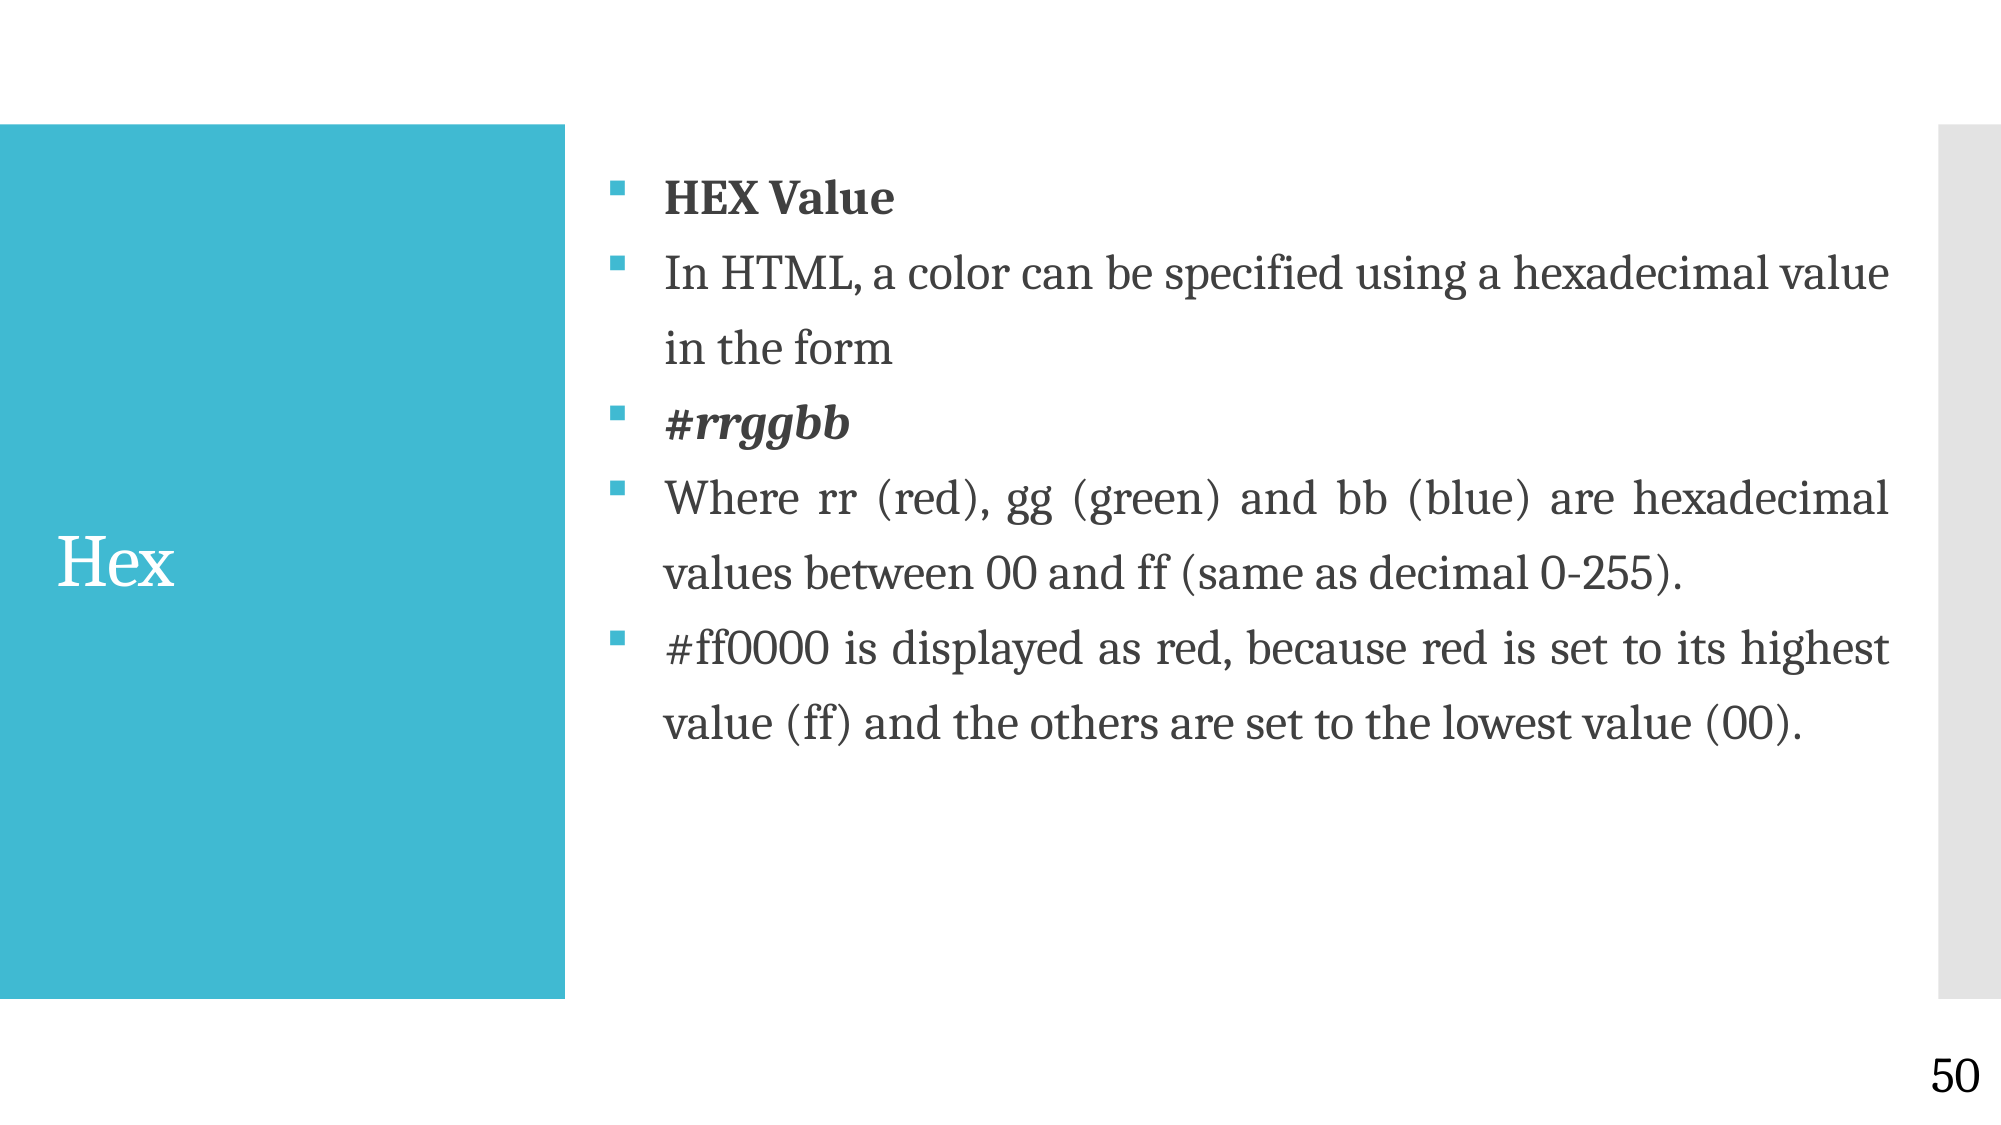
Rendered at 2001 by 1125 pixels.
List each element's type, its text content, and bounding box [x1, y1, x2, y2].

title Hex [41, 184, 525, 940]
slide_number 50 [1744, 1042, 1996, 1103]
list HEX Value In HTML, a color can be specified using a hexadecimal value in the form #rrggbb Where rr (red), gg (green) and bb (blue) are hexadecimal values between 00 and ff (same as decimal 0-255). #ff0000 is displayed as red, because red is set to its highest value (ff) and the others are set to the lowest value (00). [591, 141, 1906, 982]
